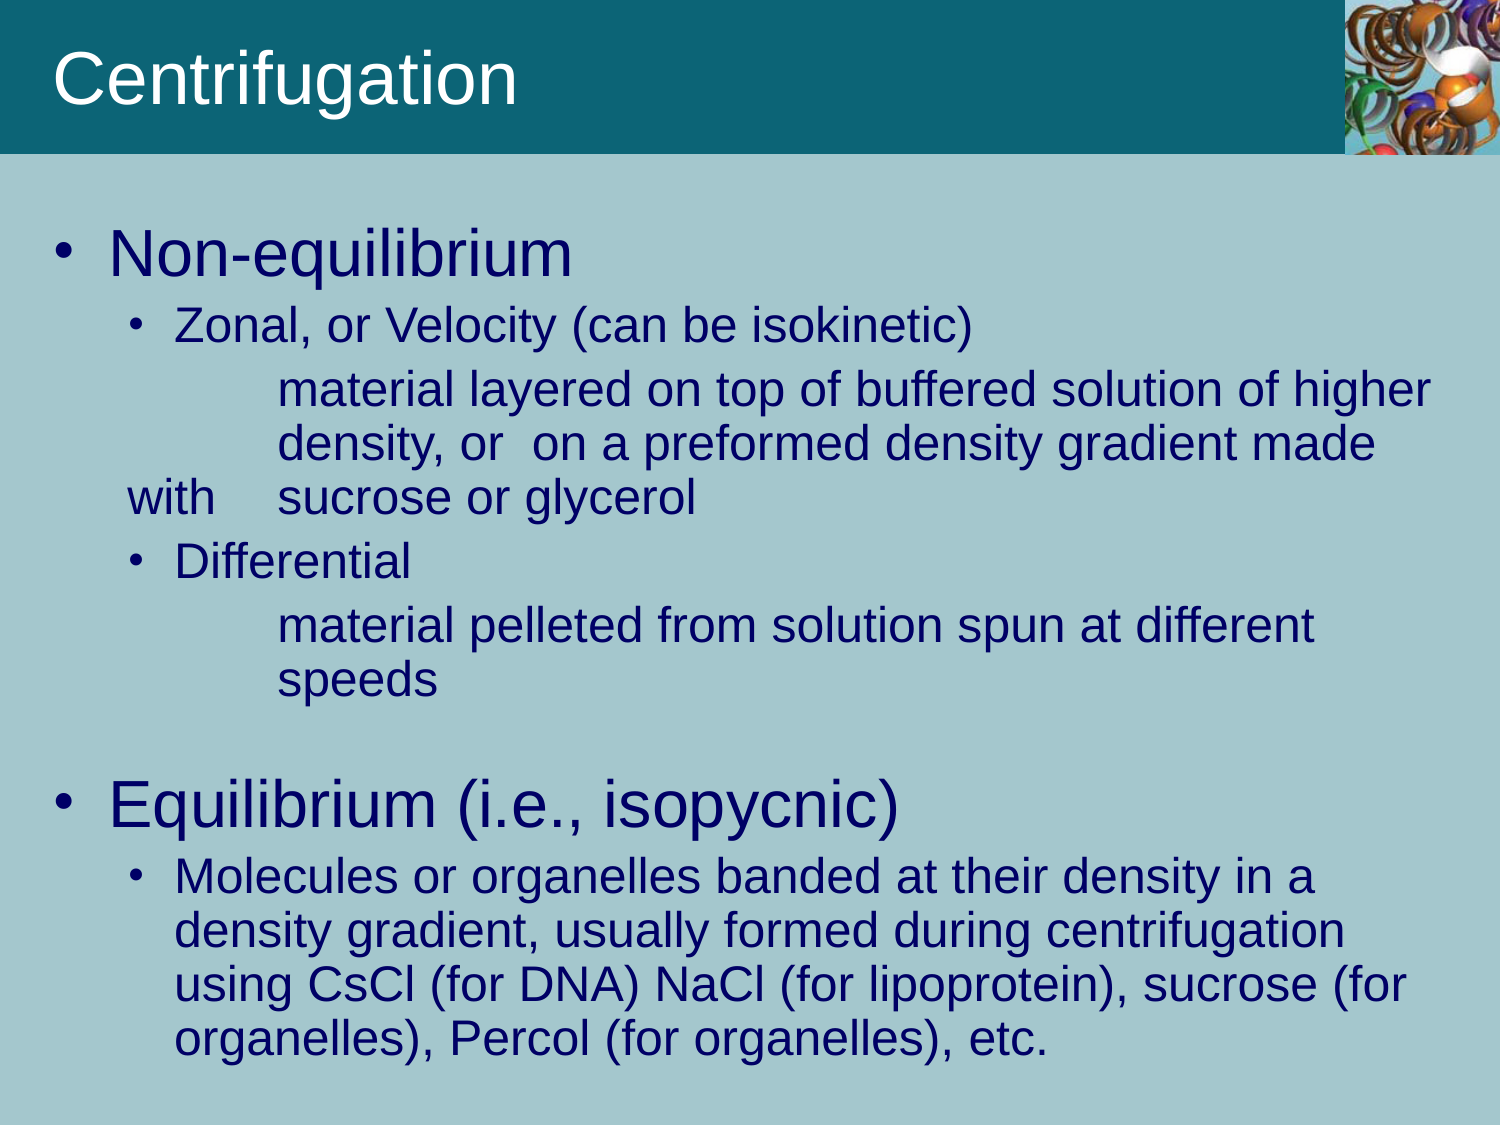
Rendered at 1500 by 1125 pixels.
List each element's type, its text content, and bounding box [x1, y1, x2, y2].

list Non-equilibrium Zonal, or Velocity (can be isokinetic) material layered on top of buffered solution of higher density, or on a preformed density gradient made with sucrose or glycerol Differential material pelleted from solution spun at different speeds Equilibrium (i.e., isopycnic) Molecules or organelles banded at their density in a density gradient, usually formed during centrifugation using CsCl (for DNA) NaCl (for lipoprotein), sucrose (for organelles), Percol (for organelles), etc. [37, 162, 1463, 1125]
title Centrifugation [37, 0, 1313, 150]
picture [1345, 0, 1500, 155]
